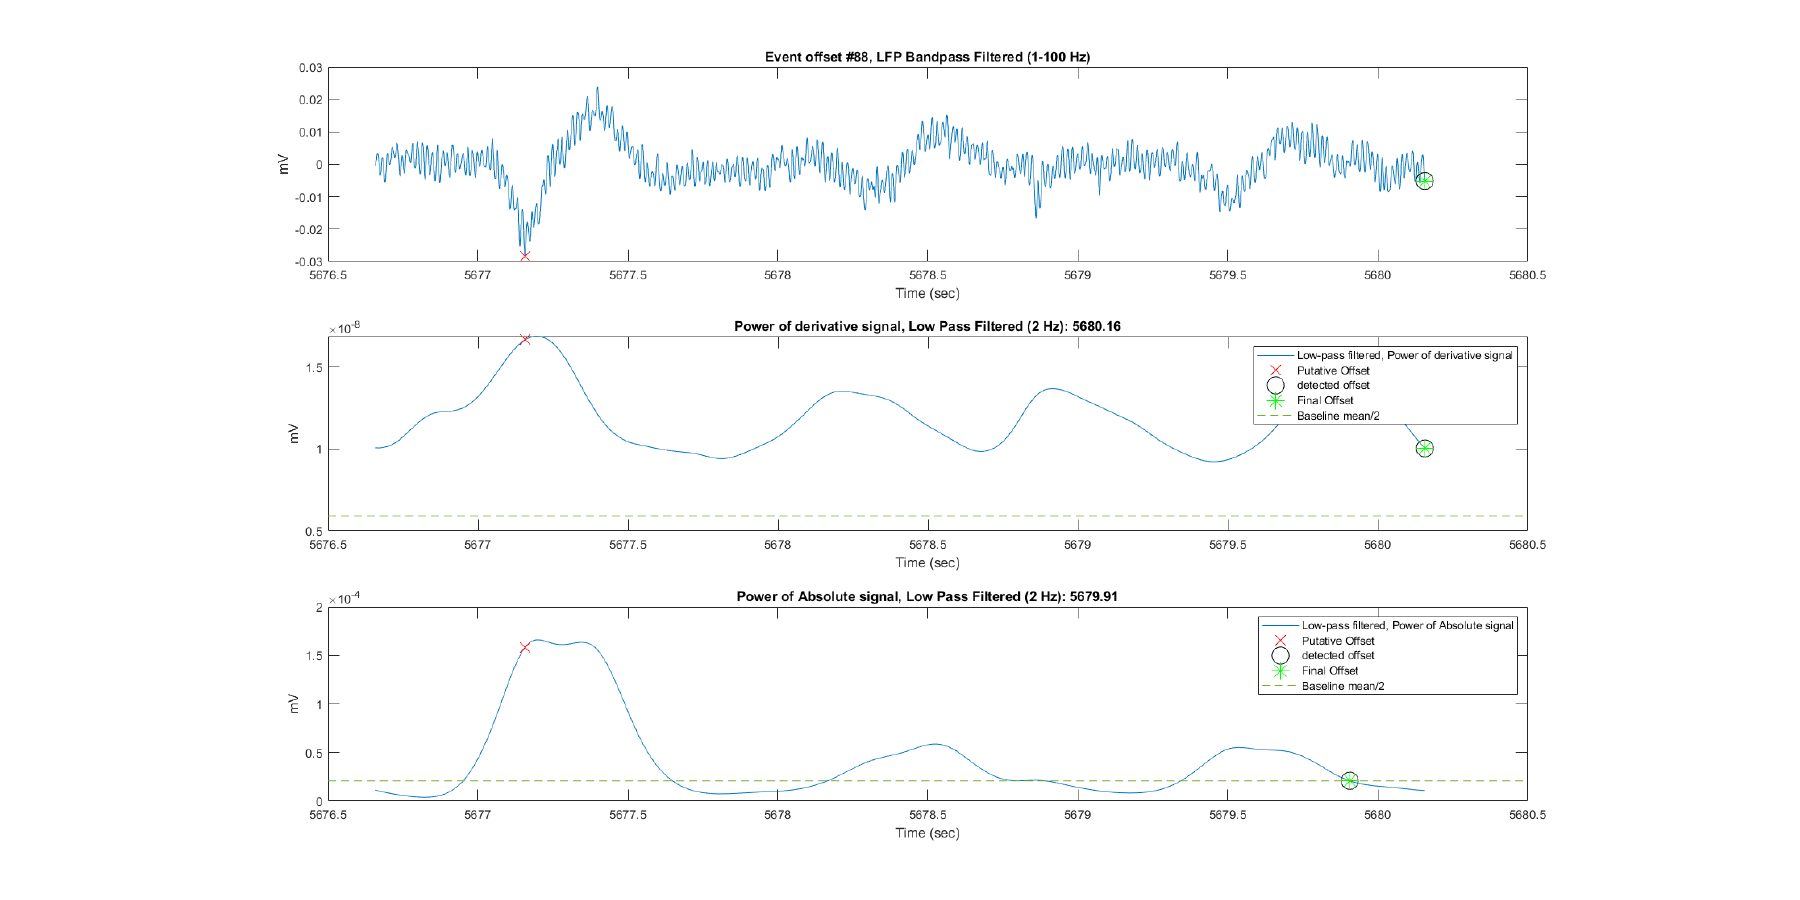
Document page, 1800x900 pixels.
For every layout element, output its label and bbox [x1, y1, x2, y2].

picture [126, 0, 1674, 900]
